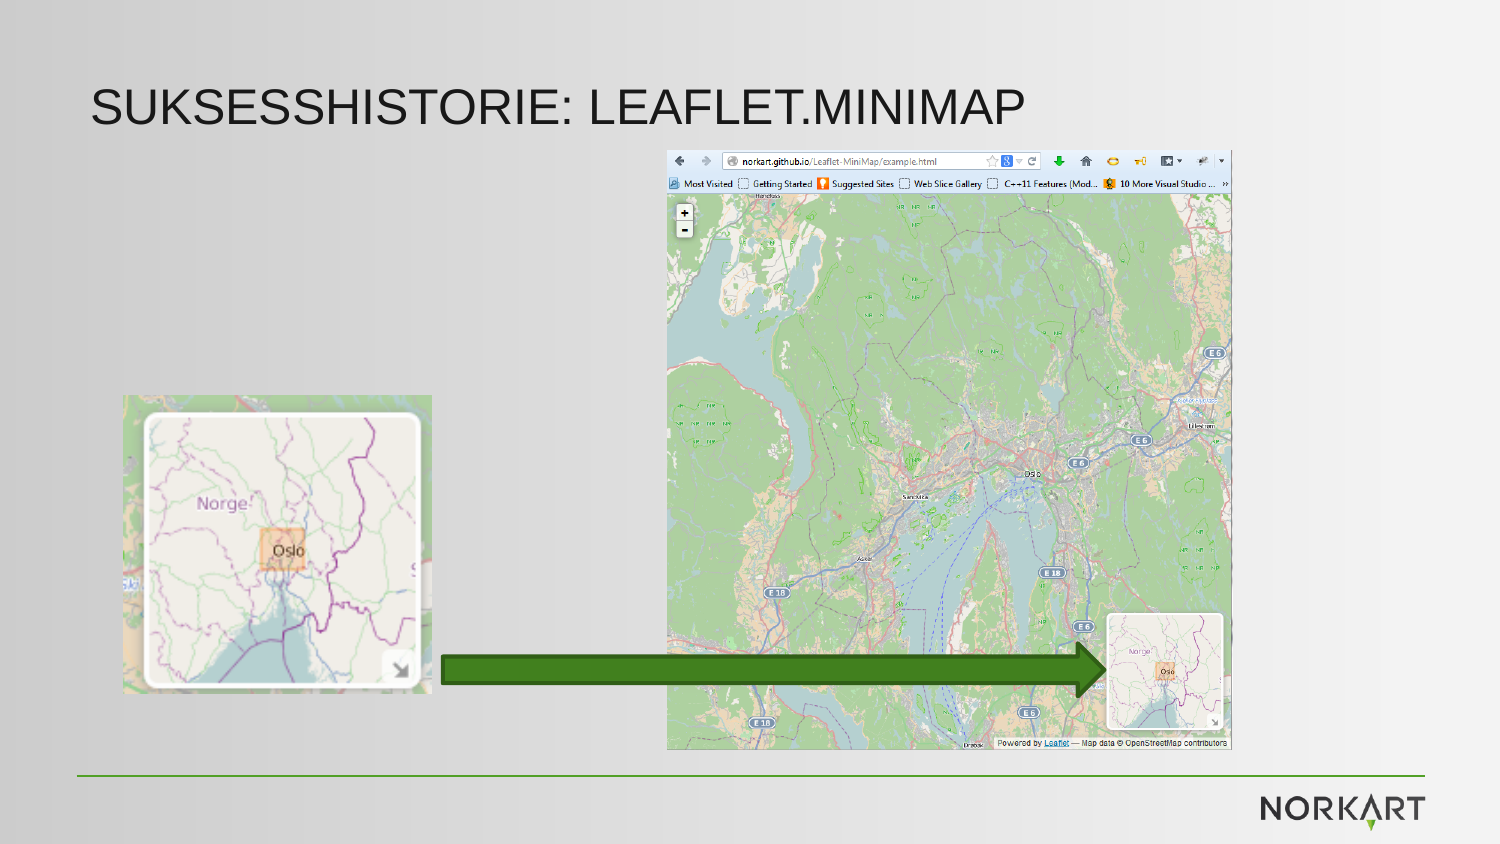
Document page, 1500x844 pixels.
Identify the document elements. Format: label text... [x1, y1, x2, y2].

picture [666, 150, 1233, 750]
title Suksesshistorie: leaflet.Minimap [75, 33, 1425, 175]
text_box [440, 654, 661, 686]
picture [1252, 789, 1436, 837]
picture [123, 395, 432, 694]
